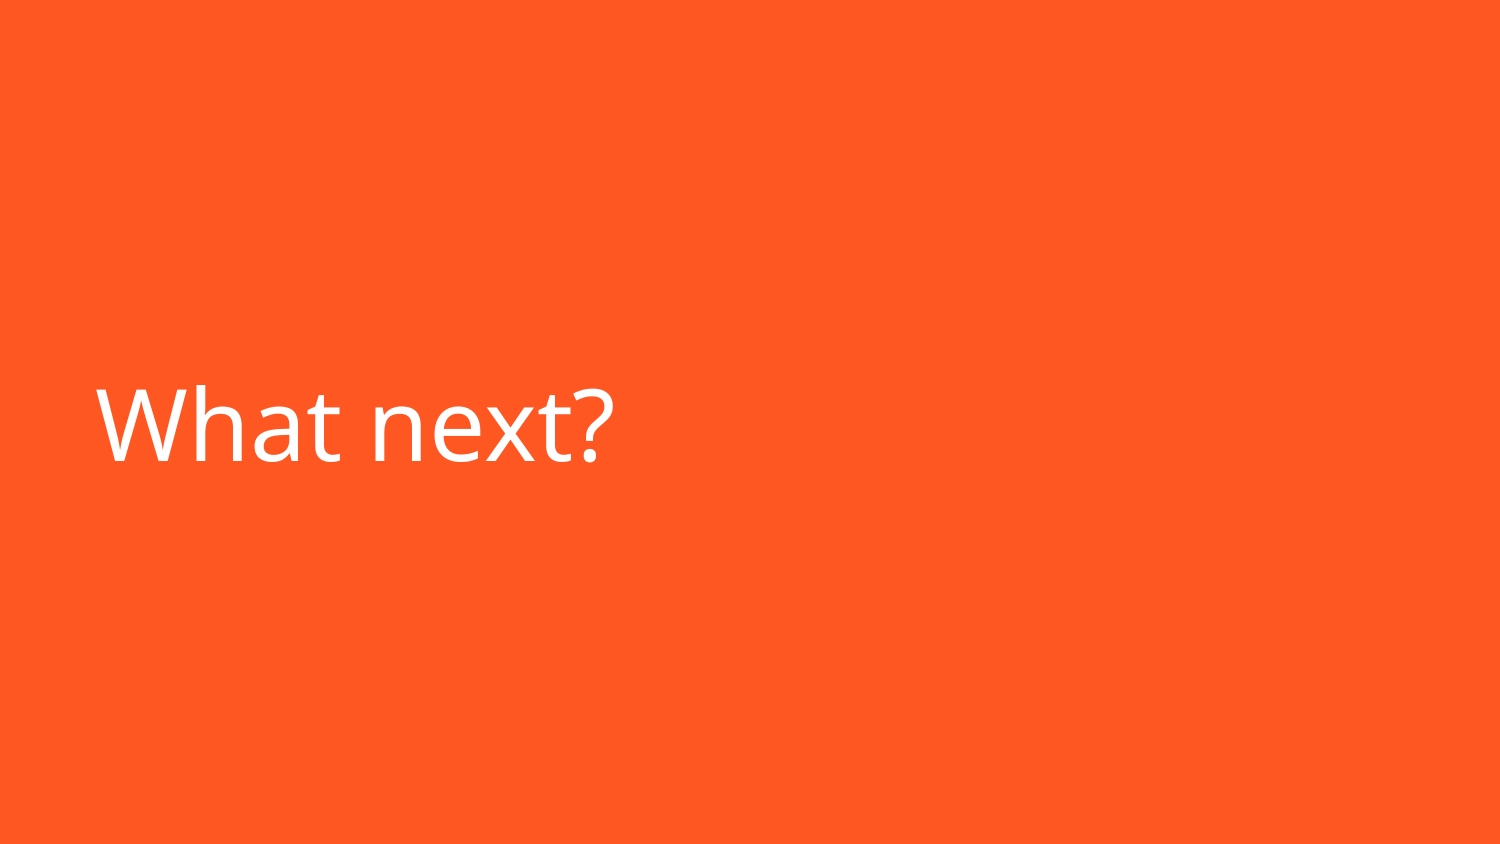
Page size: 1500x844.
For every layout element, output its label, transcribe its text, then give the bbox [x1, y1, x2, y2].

title What next? [80, 86, 1013, 758]
